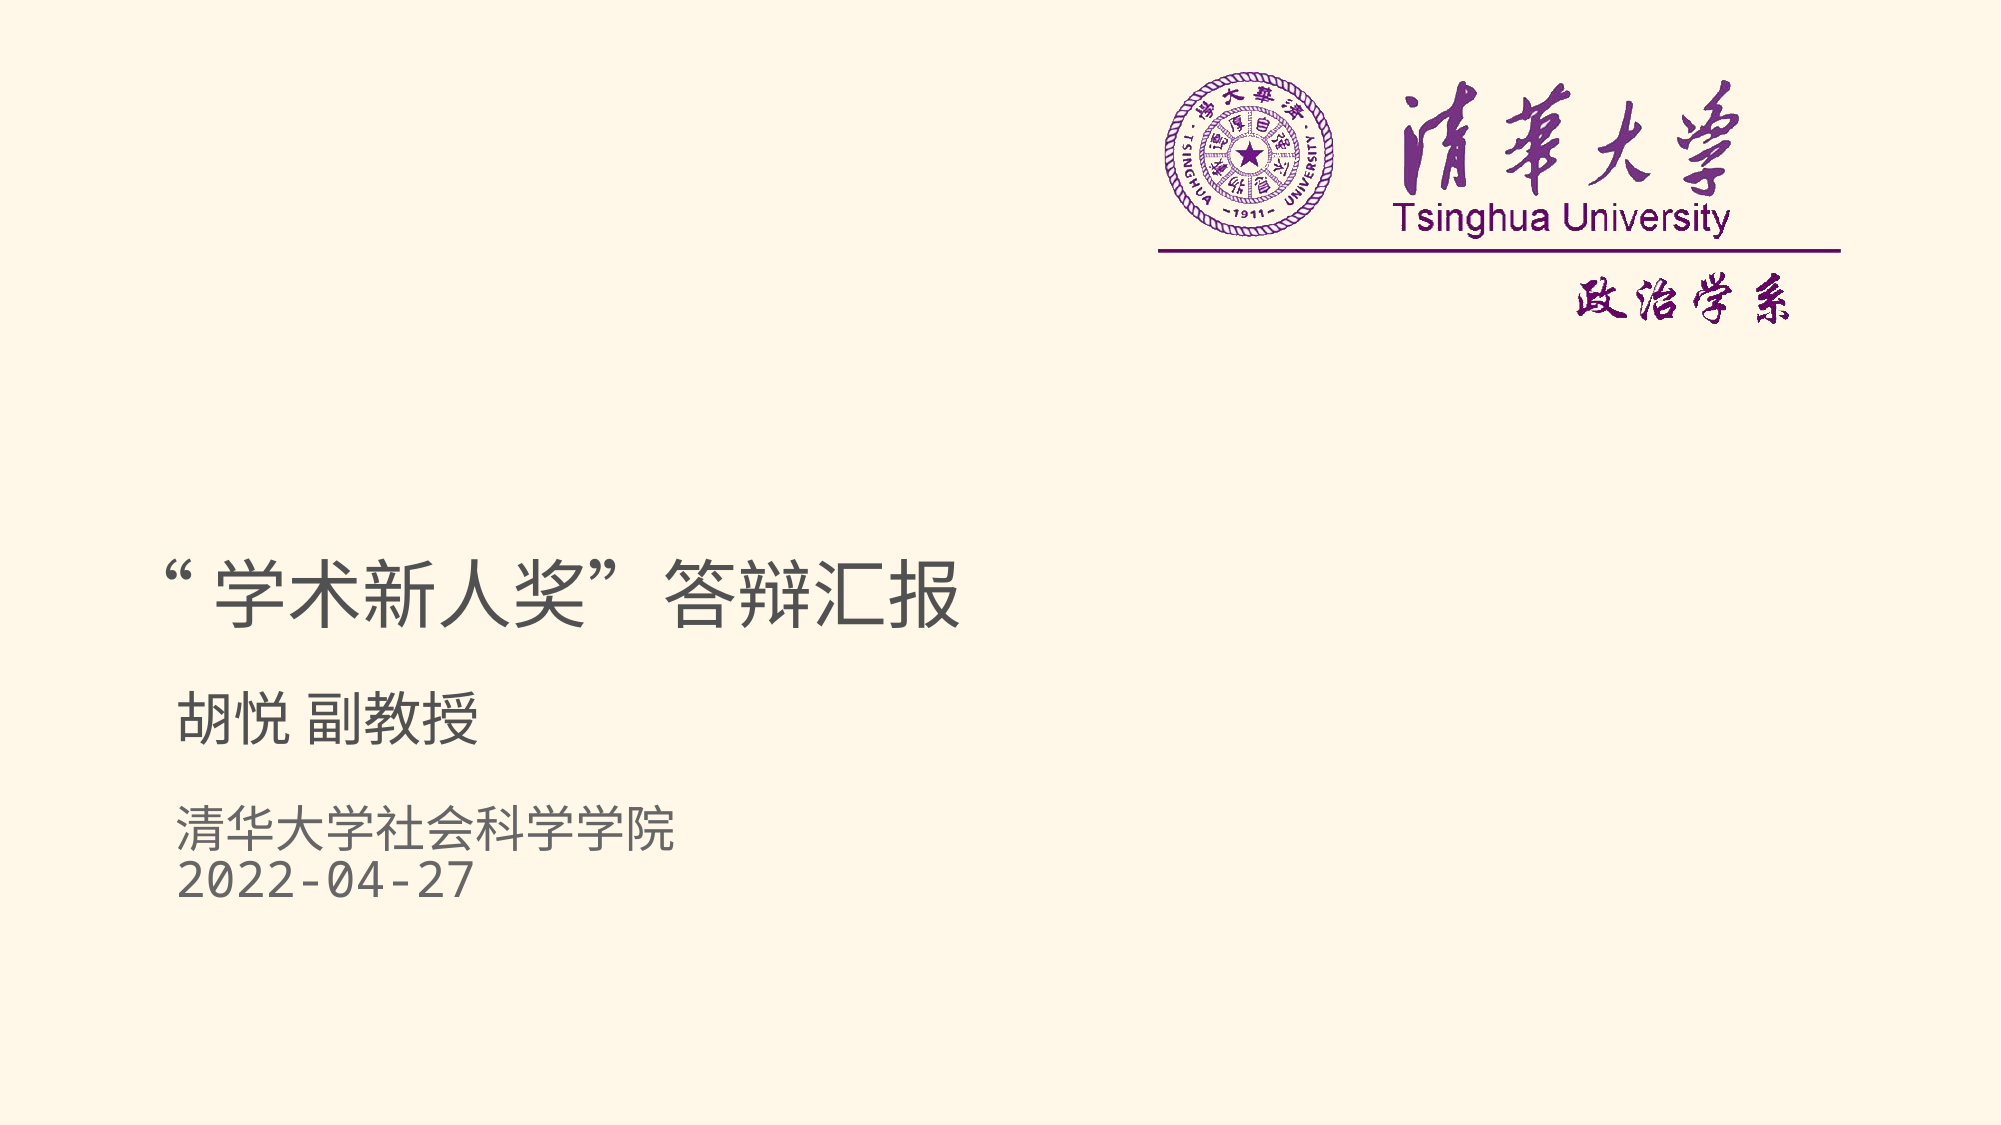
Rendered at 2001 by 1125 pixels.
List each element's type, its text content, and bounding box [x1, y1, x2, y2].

text_box “学术新人奖”答辩汇报 [104, 539, 1000, 645]
picture [1154, 72, 1842, 339]
text_box 胡悦 副教授 [160, 674, 1057, 760]
text_box 清华大学社会科学学院 2022-04-27 [160, 799, 1057, 915]
